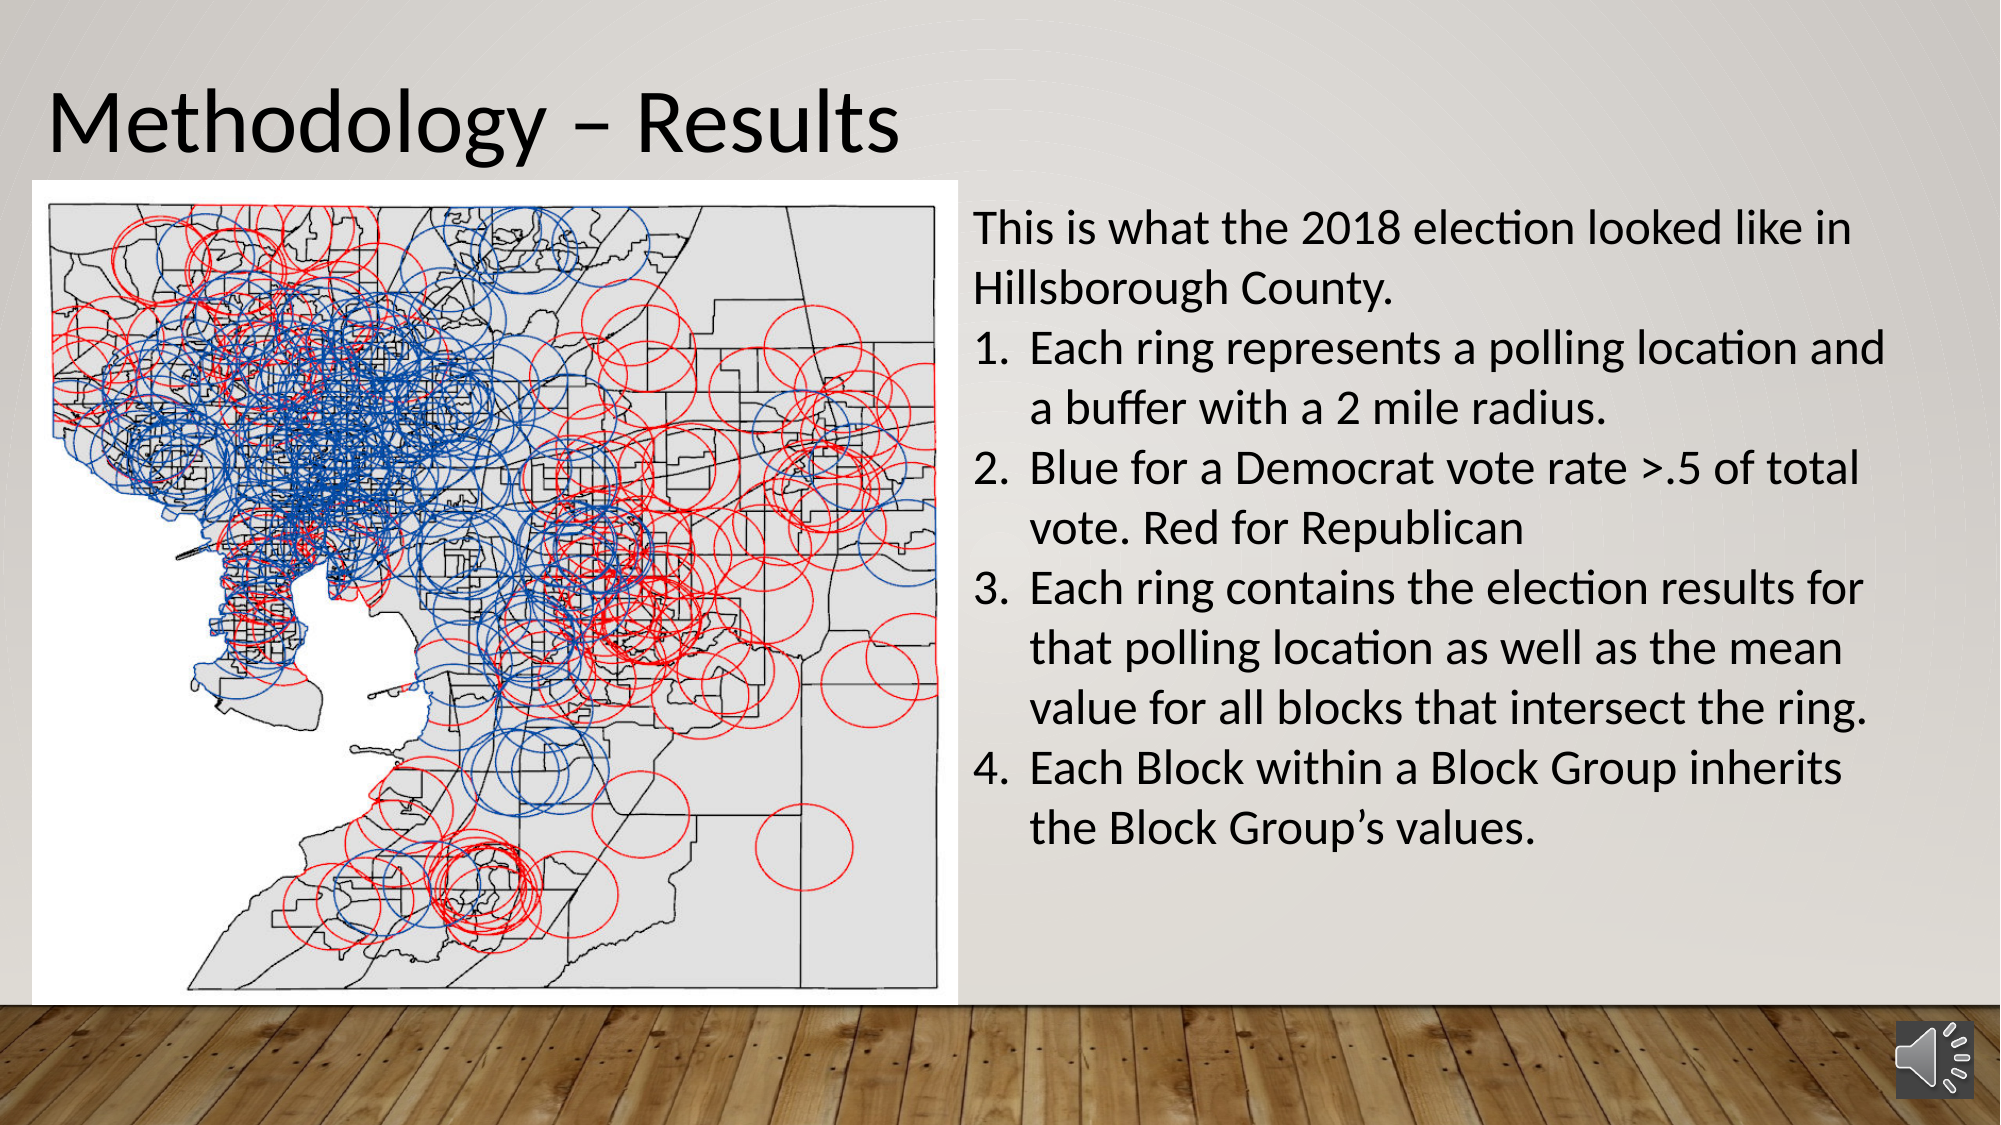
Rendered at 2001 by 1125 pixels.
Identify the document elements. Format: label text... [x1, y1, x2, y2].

picture [0, 179, 2000, 1125]
text_box Methodology – Results [32, 53, 1885, 179]
text_box This is what the 2018 election looked like in Hillsborough County. Each ring represents a polling location and a buffer with a 2 mile radius. Blue for a Democrat vote rate >.5 of total vote. Red for Republican Each ring contains the election results for that polling location as well as the mean value for all blocks that intersect the ring. Each Block within a Block Group inherits the Block Group’s values. [959, 187, 1930, 908]
